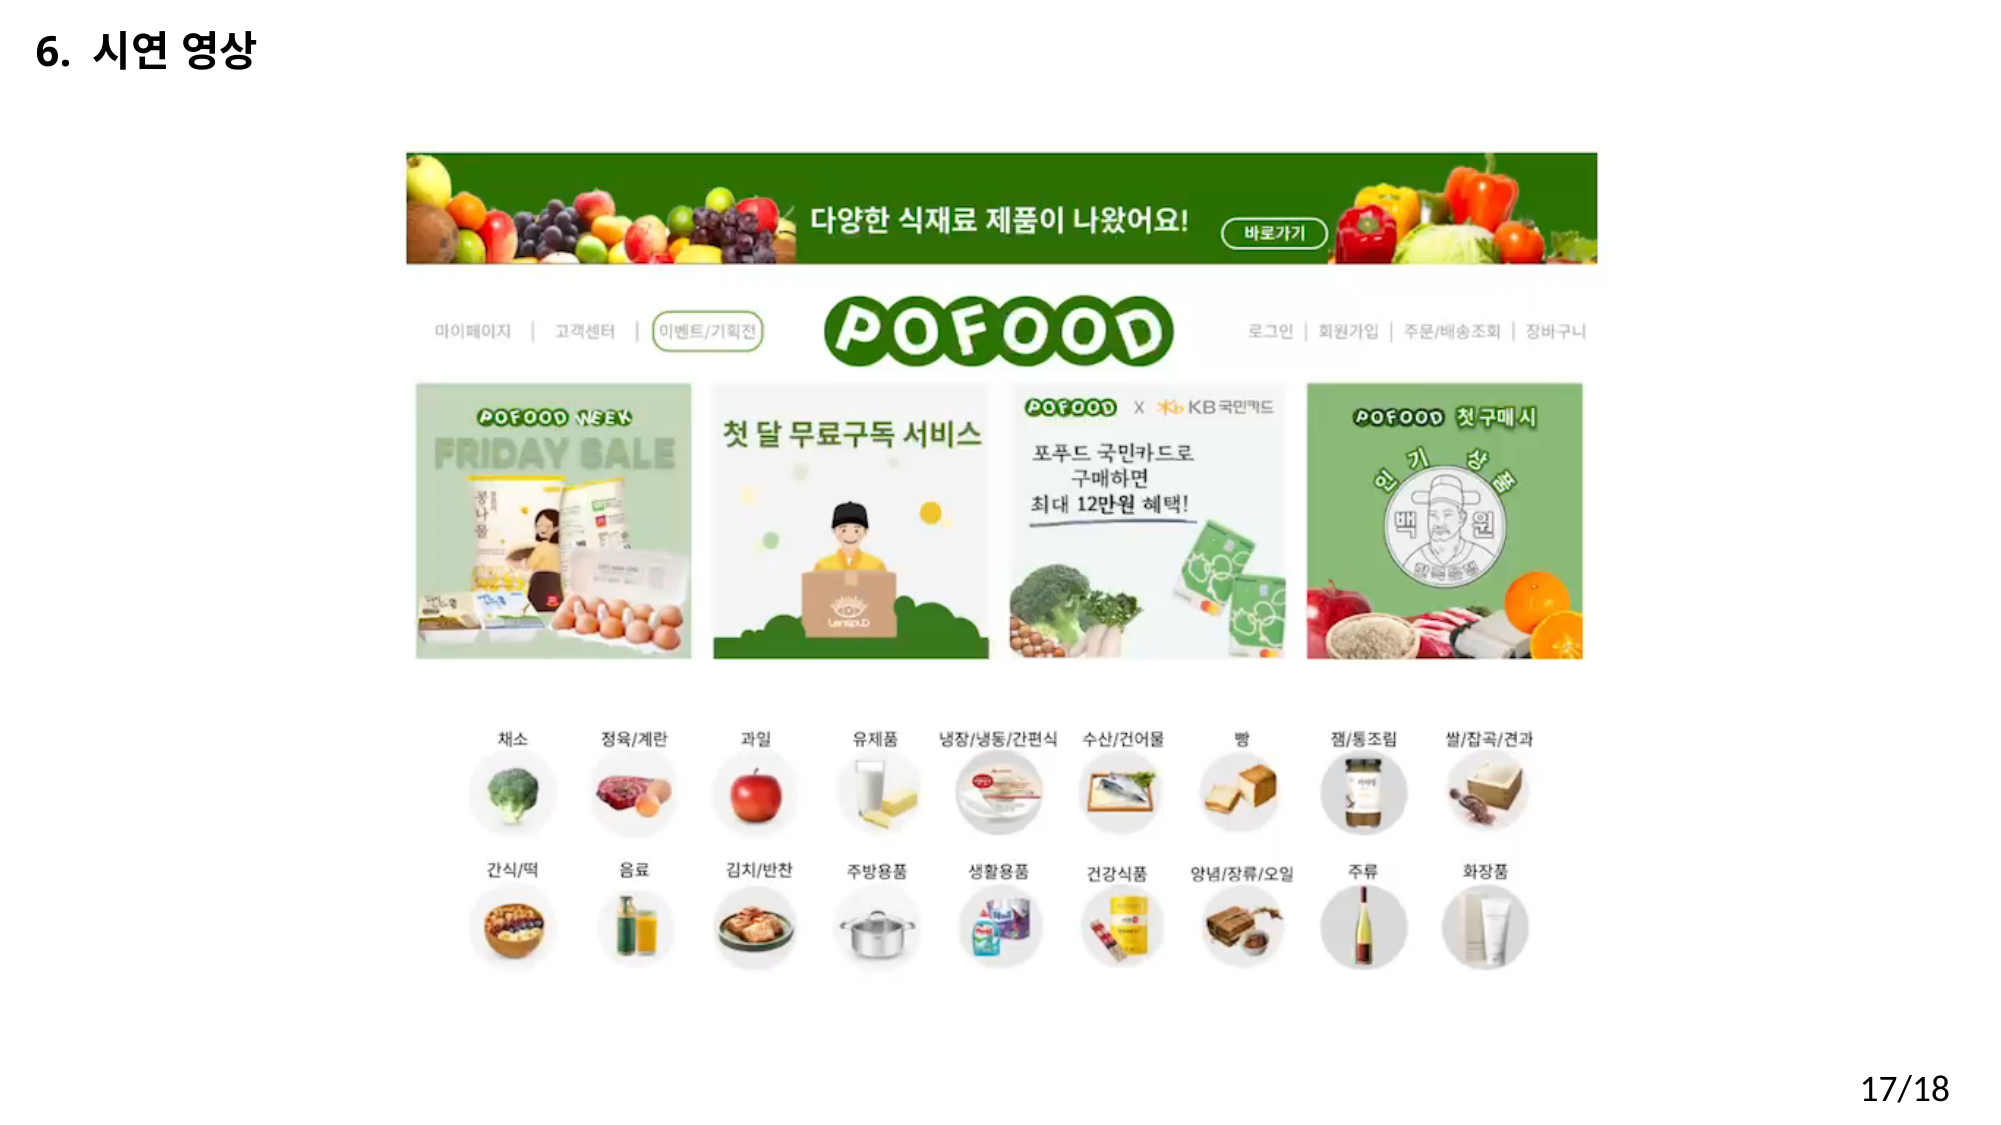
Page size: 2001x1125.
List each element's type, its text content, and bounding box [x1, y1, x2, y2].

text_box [296, 50, 1704, 1106]
text_box 17/18 [1844, 1056, 1986, 1117]
text_box 6. 시연 영상 [20, 17, 550, 83]
